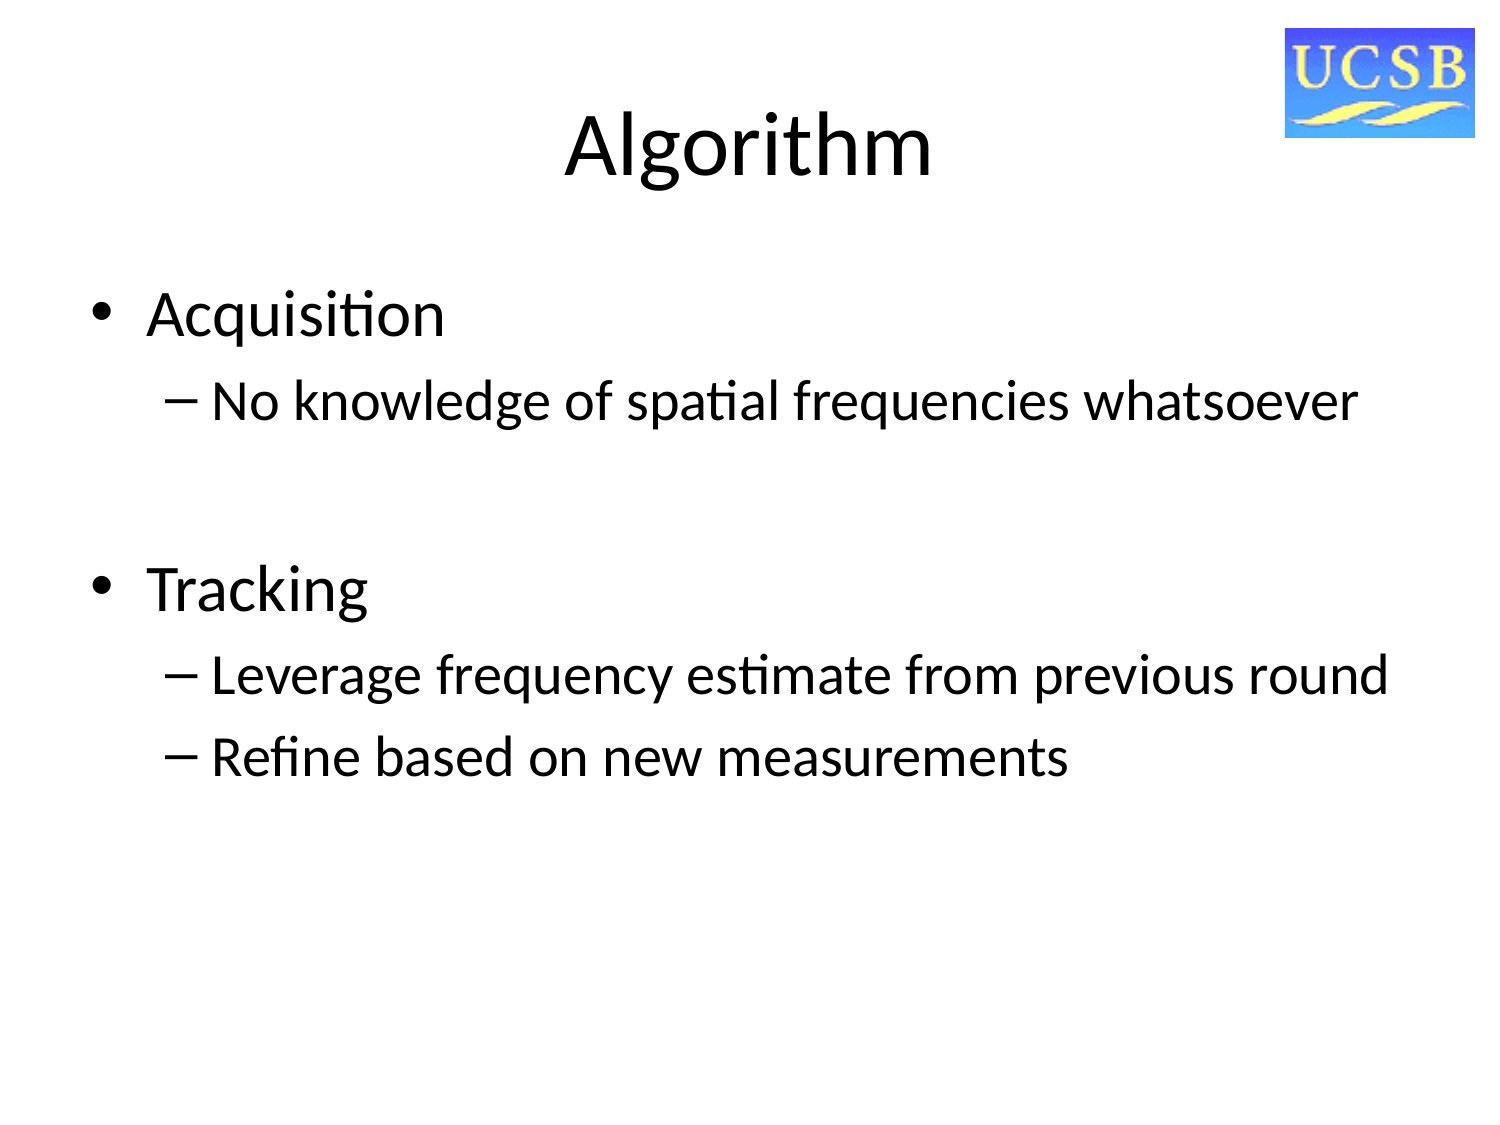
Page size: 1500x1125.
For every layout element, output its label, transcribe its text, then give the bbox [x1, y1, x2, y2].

text_box High dimension (N) [1284, 28, 1475, 138]
list Acquisition No knowledge of spatial frequencies whatsoever Tracking Leverage frequency estimate from previous round Refine based on new measurements [75, 262, 1425, 1005]
title Algorithm [75, 45, 1425, 233]
